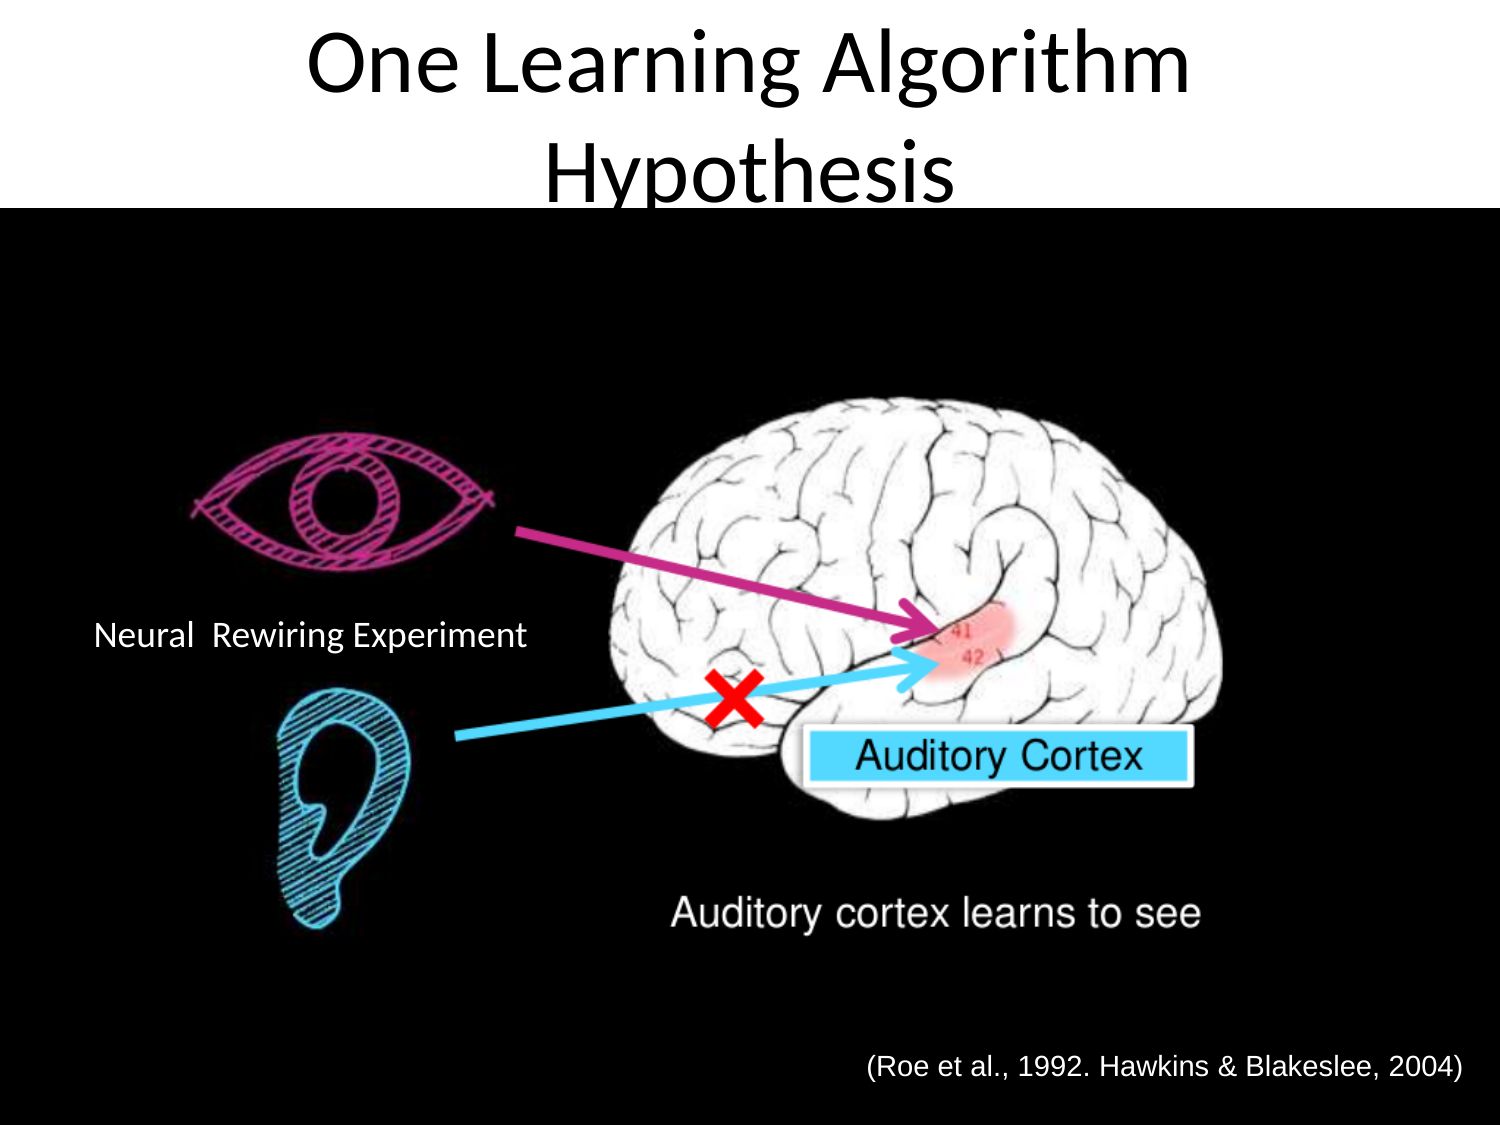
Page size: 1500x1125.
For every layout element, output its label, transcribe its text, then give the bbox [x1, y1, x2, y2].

picture [0, 208, 1500, 1125]
title One Learning Algorithm Hypothesis [75, 17, 1425, 205]
